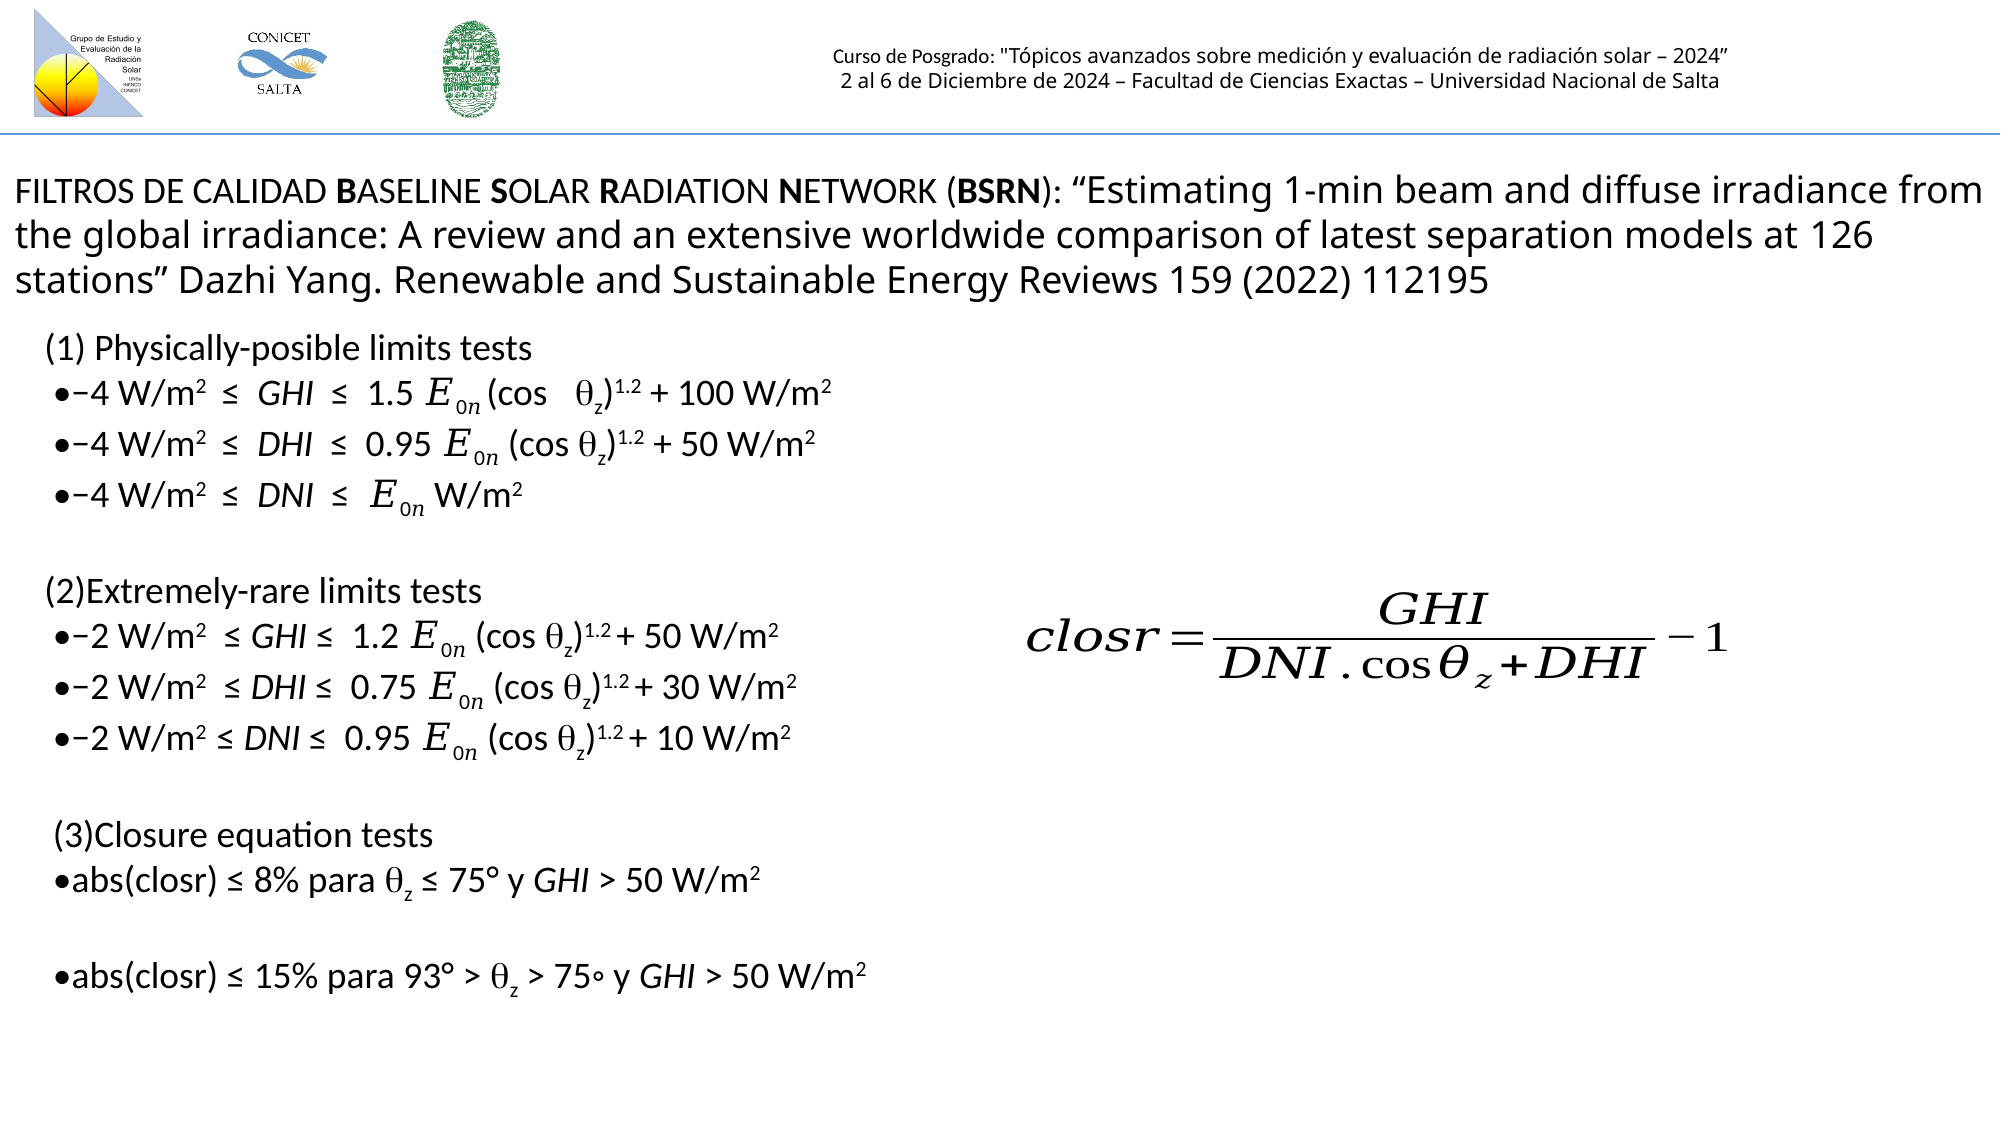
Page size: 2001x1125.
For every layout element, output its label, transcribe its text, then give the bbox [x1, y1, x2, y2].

picture [415, 11, 530, 126]
text_box (1) Physically-posible limits tests •−4 W/m2 ≤ GHI ≤ 1.5 𝐸0𝑛 (cos z)1.2 + 100 W/m2 •−4 W/m2 ≤ DHI ≤ 0.95 𝐸0𝑛 (cos z)1.2 + 50 W/m2 •−4 W/m2 ≤ DNI ≤ 𝐸0𝑛 W/m2 (2)Extremely-rare limits tests •−2 W/m2 ≤ GHI ≤ 1.2 𝐸0𝑛 (cos z)1.2 + 50 W/m2 •−2 W/m2 ≤ DHI ≤ 0.75 𝐸0𝑛 (cos z)1.2 + 30 W/m2 •−2 W/m2 ≤ DNI ≤ 0.95 𝐸0𝑛 (cos z)1.2 + 10 W/m2 (3)Closure equation tests •abs(closr) ≤ 8% para z ≤ 75° y GHI > 50 W/m2 •abs(closr) ≤ 15% para 93° > z > 75◦ y GHI > 50 W/m2 [29, 315, 1030, 1010]
text_box FILTROS DE CALIDAD BASELINE SOLAR RADIATION NETWORK (BSRN): “Estimating 1-min beam and diffuse irradiance from the global irradiance: A review and an extensive worldwide comparison of latest separation models at 126 stations” Dazhi Yang. Renewable and Sustainable Energy Reviews 159 (2022) 112195 [0, 158, 2000, 353]
text_box Curso de Posgrado: "Tópicos avanzados sobre medición y evaluación de radiación solar – 2024” 2 al 6 de Diciembre de 2024 – Facultad de Ciencias Exactas – Universidad Nacional de Salta [728, 35, 1833, 101]
picture [34, 9, 149, 117]
picture [224, 12, 339, 127]
